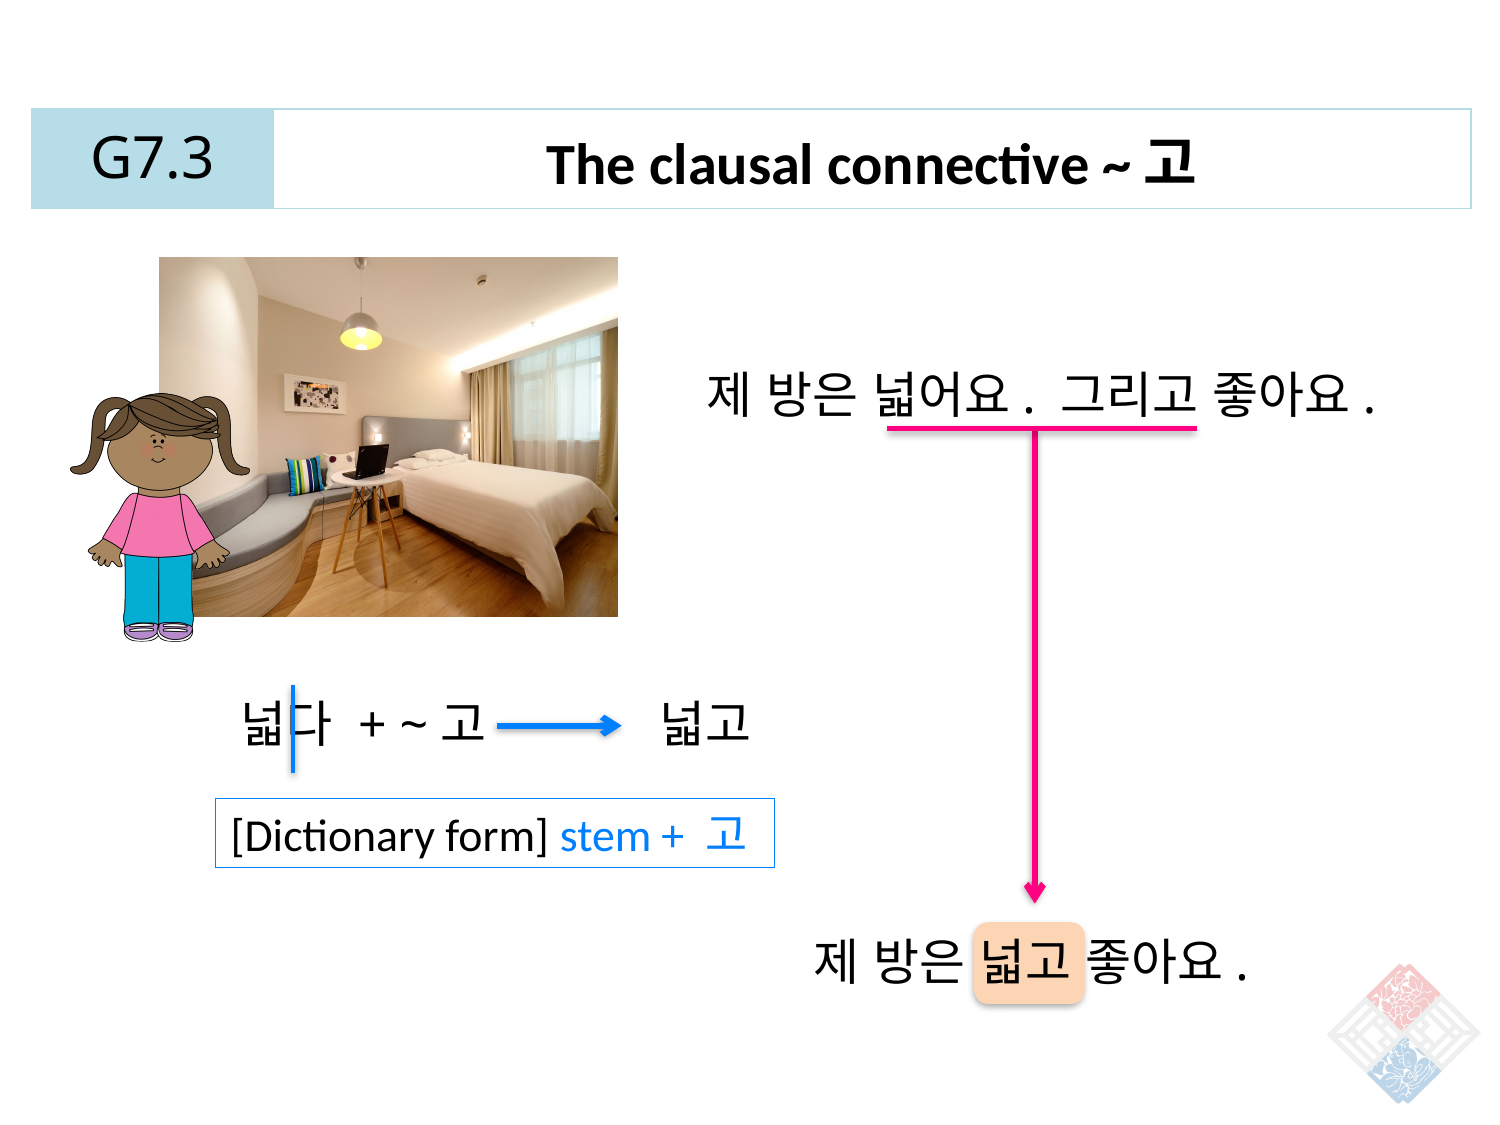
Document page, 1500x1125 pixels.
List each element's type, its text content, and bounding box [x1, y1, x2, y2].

text_box 제 방은 넓고 좋아요. [798, 922, 1264, 998]
table_header G7.3 [32, 110, 272, 208]
text_box 넓다 + ~고 [225, 684, 291, 760]
text_box [976, 998, 1083, 1004]
text_box [Dictionary form] stem + 고 [215, 798, 775, 868]
text_box 제 방은 넓어요. 그리고 좋아요. [691, 355, 1392, 431]
text_box 넓다 + ~고 [295, 684, 501, 760]
table_header The clausal connective ~고 [274, 110, 1470, 208]
picture [69, 257, 618, 642]
text_box 넓고 [644, 684, 767, 760]
